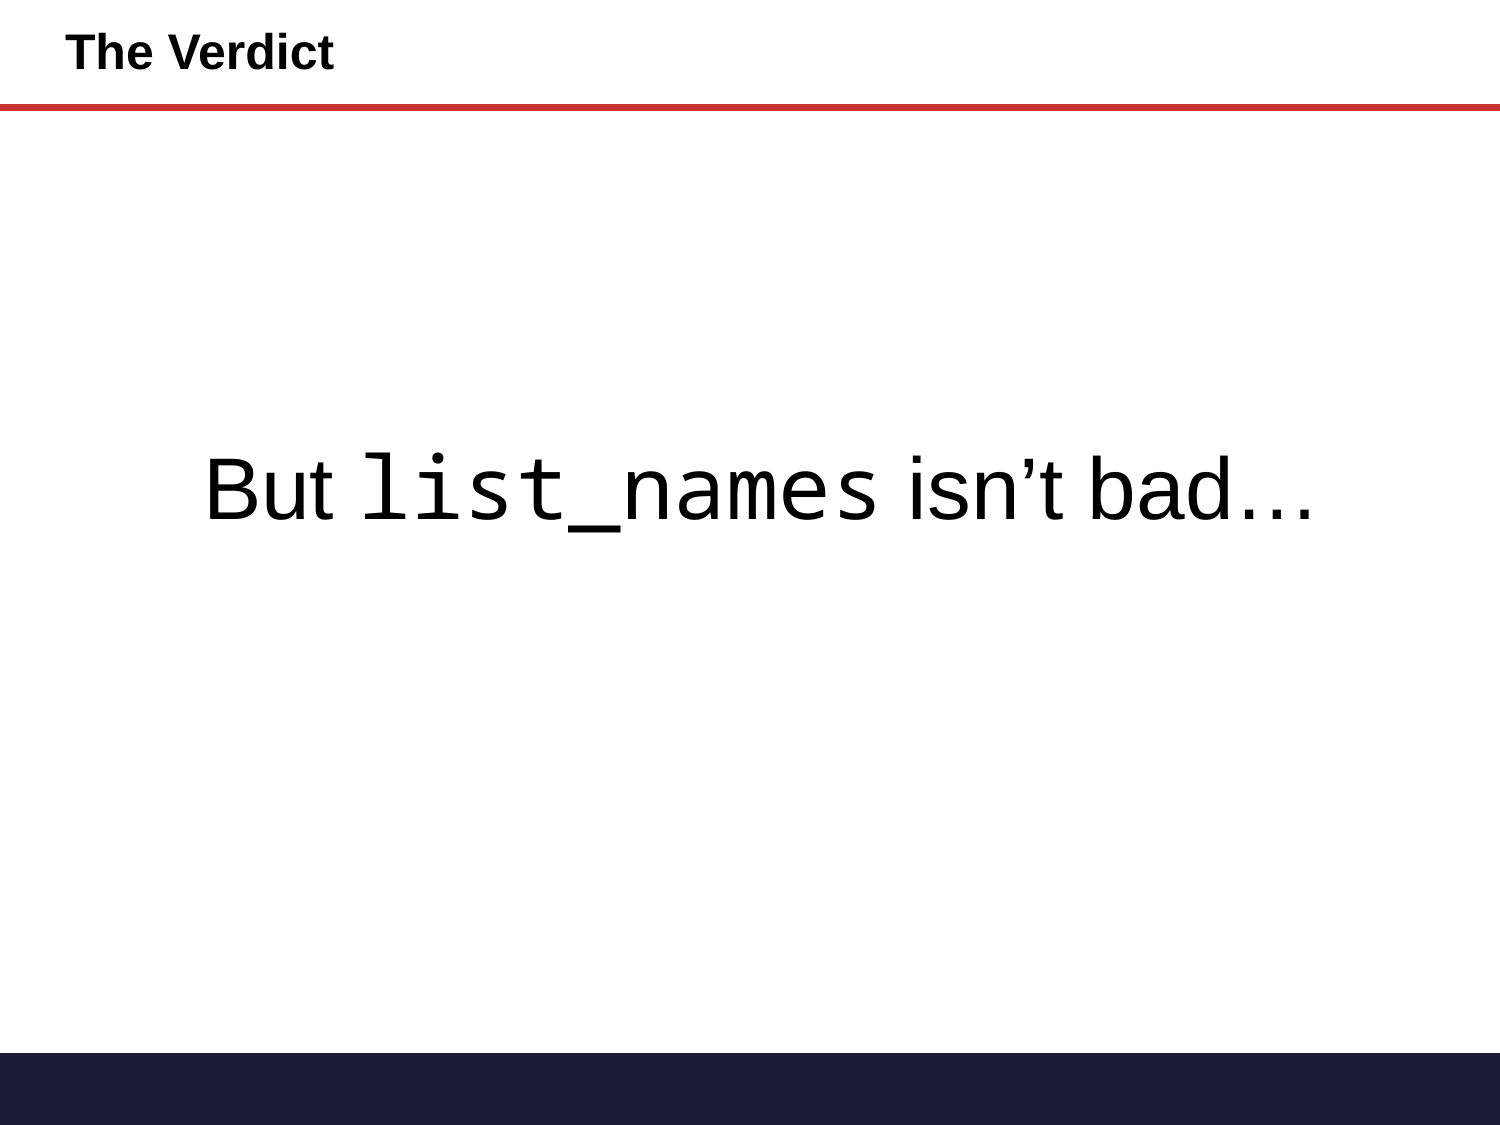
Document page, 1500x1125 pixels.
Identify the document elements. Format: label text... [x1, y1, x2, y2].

title The Verdict [50, 0, 1425, 108]
text_box But list_names isn’t bad… [49, 424, 1475, 545]
